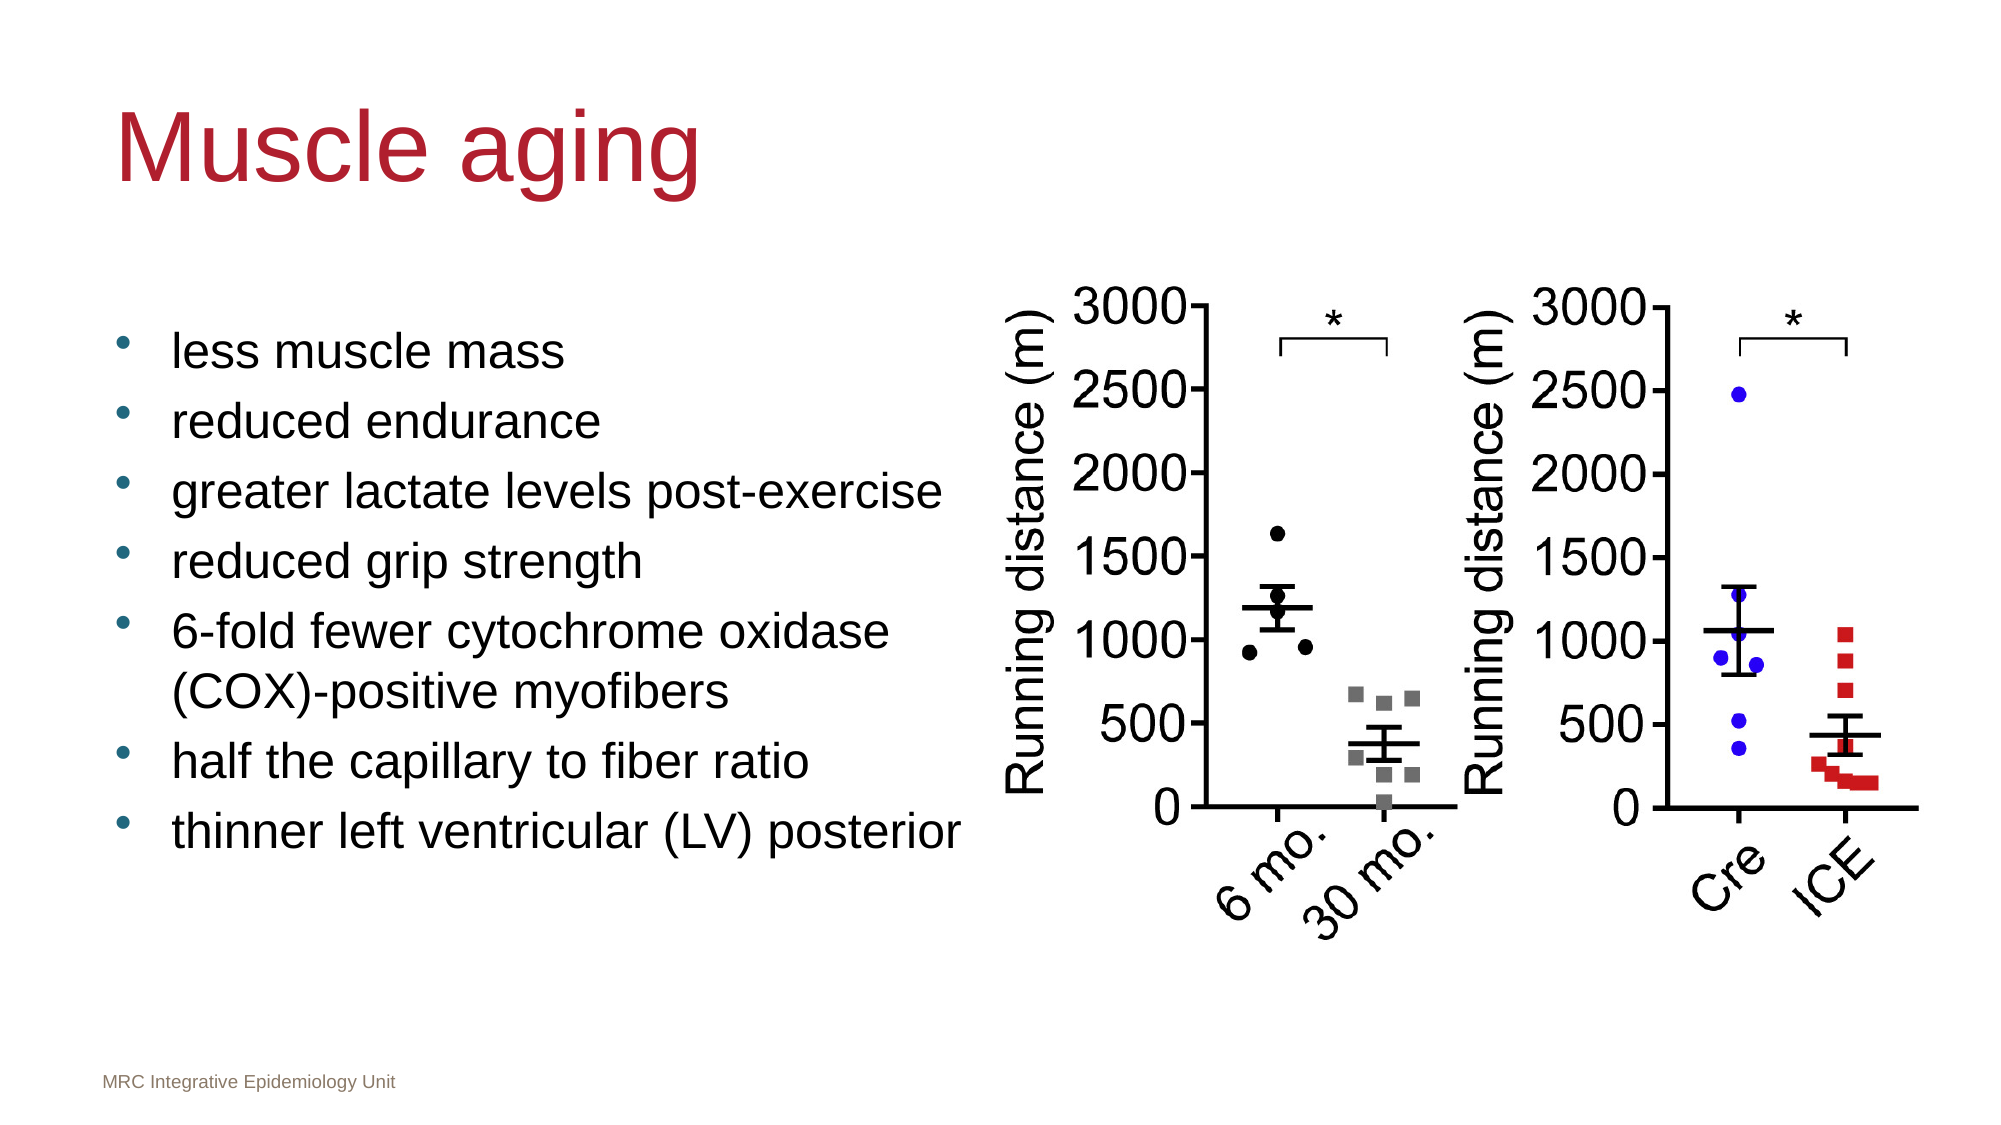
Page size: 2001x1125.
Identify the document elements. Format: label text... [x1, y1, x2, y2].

list less muscle mass reduced endurance greater lactate levels post-exercise reduced grip strength 6-fold fewer cytochrome oxidase (COX)-positive myofibers half the capillary to fiber ratio thinner left ventricular (LV) posterior walls [99, 310, 1884, 1062]
title Muscle aging [99, 74, 1884, 209]
picture [971, 235, 1924, 967]
